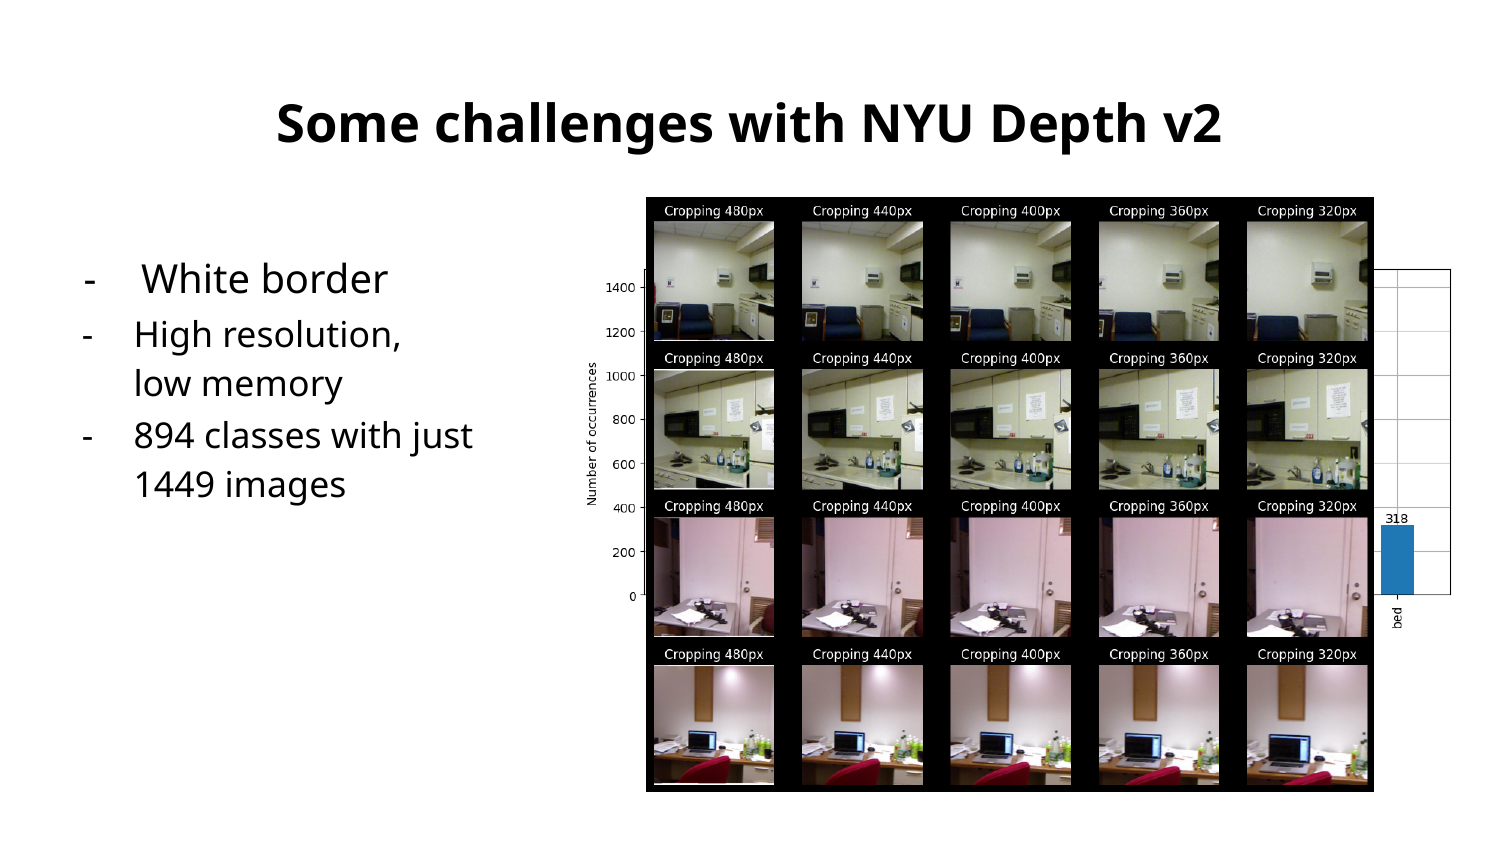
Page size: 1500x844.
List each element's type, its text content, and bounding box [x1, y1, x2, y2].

picture [574, 190, 1462, 799]
title 894 classes with just 1449 images [51, 395, 569, 523]
title Some challenges with NYU Depth v2 [51, 71, 1449, 174]
title White border [51, 235, 480, 293]
title High resolution, low memory [51, 293, 569, 395]
